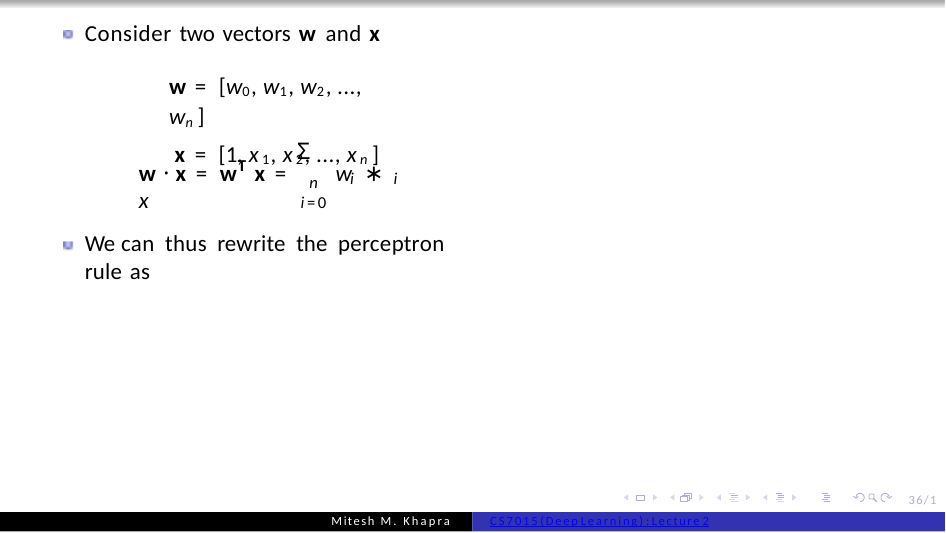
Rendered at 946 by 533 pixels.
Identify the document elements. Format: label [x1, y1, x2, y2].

picture [62, 30, 74, 42]
picture [0, 0, 945, 8]
text_box [906, 493, 942, 508]
text_box [82, 16, 387, 46]
picture [62, 240, 74, 252]
text_box [0, 511, 946, 532]
text_box [82, 60, 455, 284]
